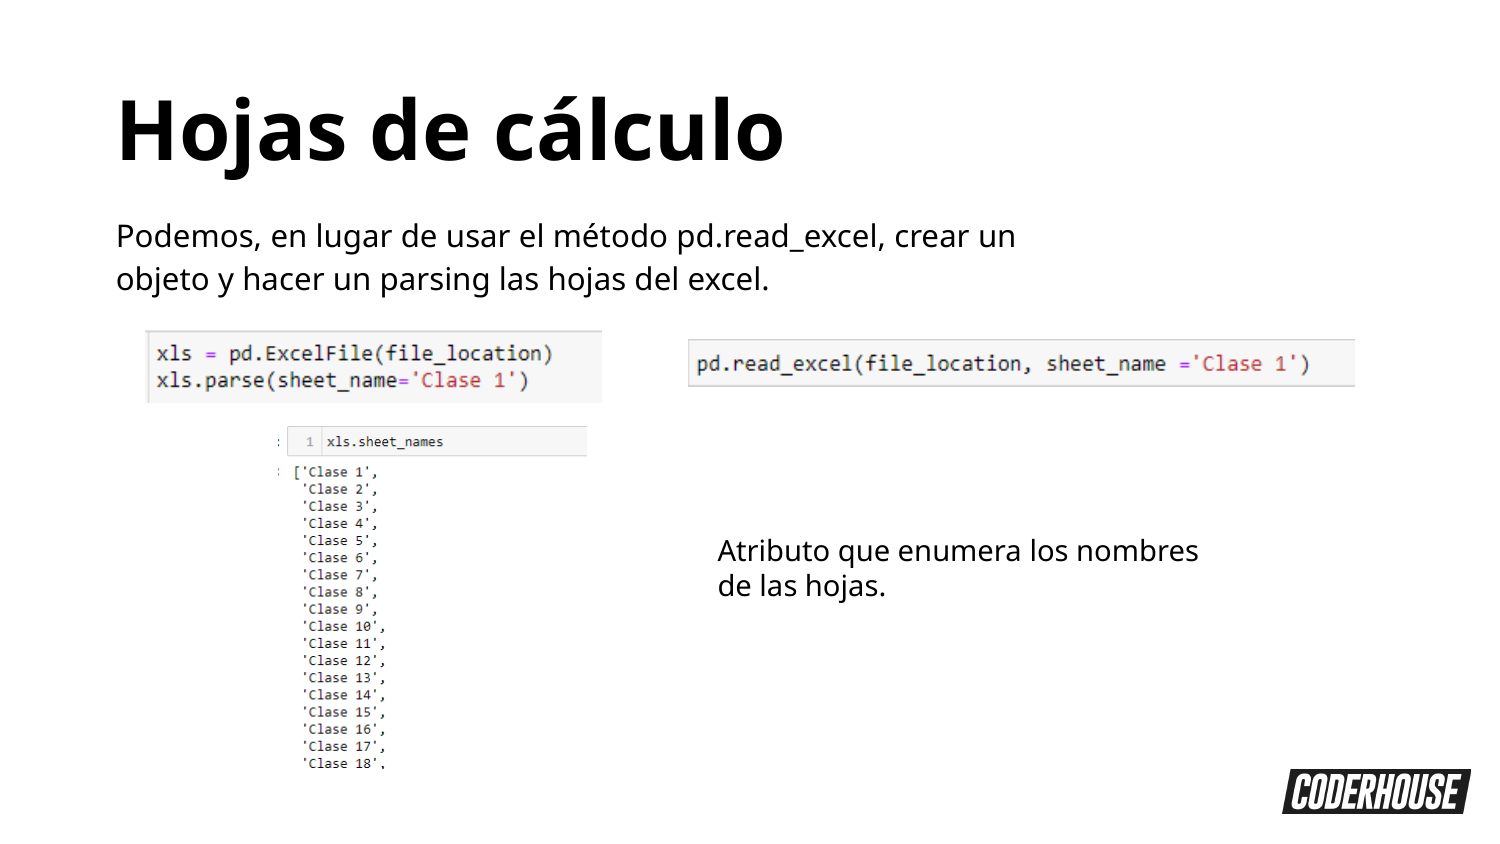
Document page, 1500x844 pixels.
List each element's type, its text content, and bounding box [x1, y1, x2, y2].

picture [277, 419, 587, 769]
text_box Podemos, en lugar de usar el método pd.read_excel, crear un objeto y hacer un parsing las hojas del excel. [100, 195, 1134, 312]
picture [688, 339, 1355, 387]
text_box Hojas de cálculo [100, 73, 1437, 194]
text_box Atributo que enumera los nombres de las hojas. [702, 517, 1220, 618]
picture [1281, 769, 1471, 814]
picture [145, 323, 602, 404]
